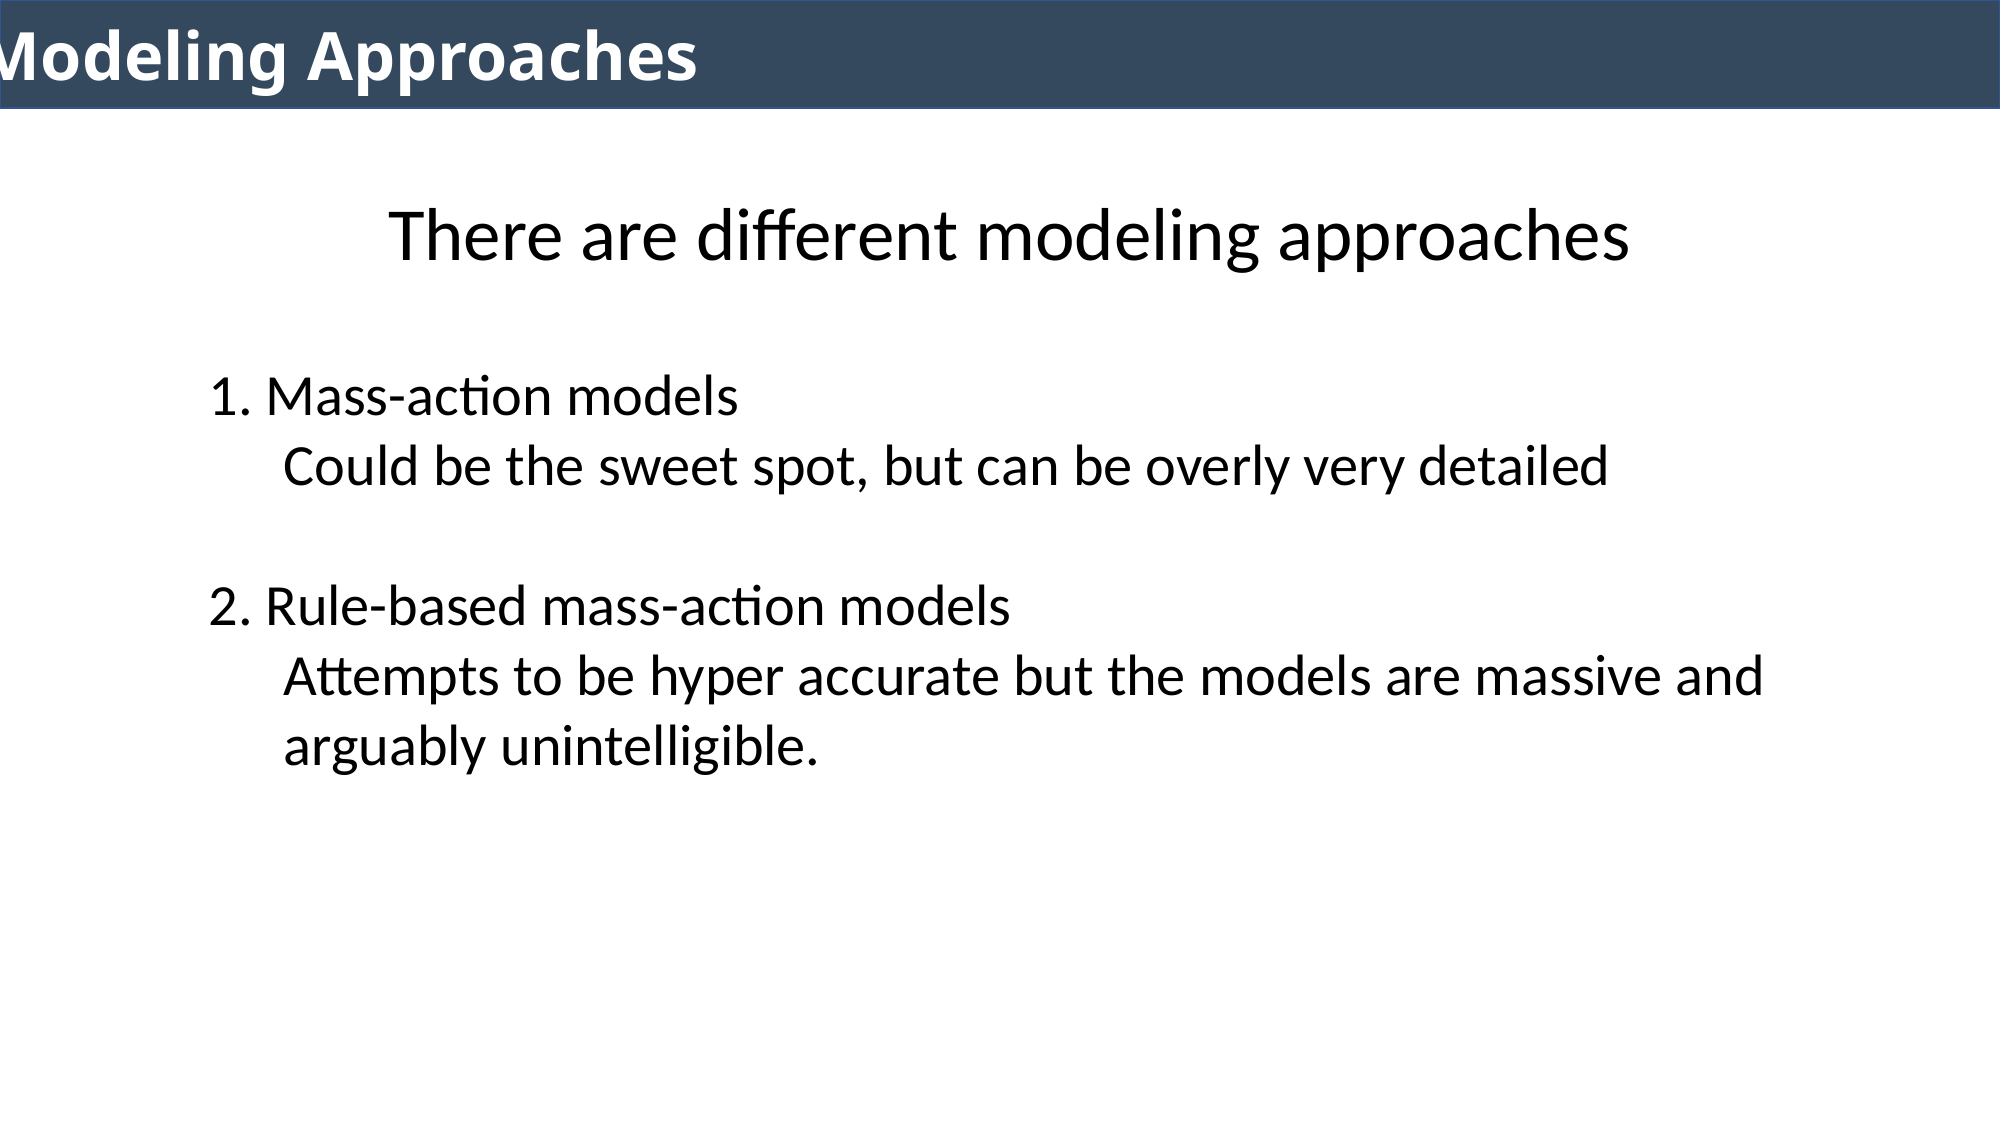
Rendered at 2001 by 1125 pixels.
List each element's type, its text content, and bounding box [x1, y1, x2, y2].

text_box There are different modeling approaches [373, 178, 1647, 283]
text_box Modeling Approaches [0, 6, 715, 102]
text_box Mass-action models Could be the sweet spot, but can be overly very detailed Rule-based mass-action models Attempts to be hyper accurate but the models are massive and arguably unintelligible. [194, 349, 1989, 785]
text_box [0, 0, 2000, 109]
